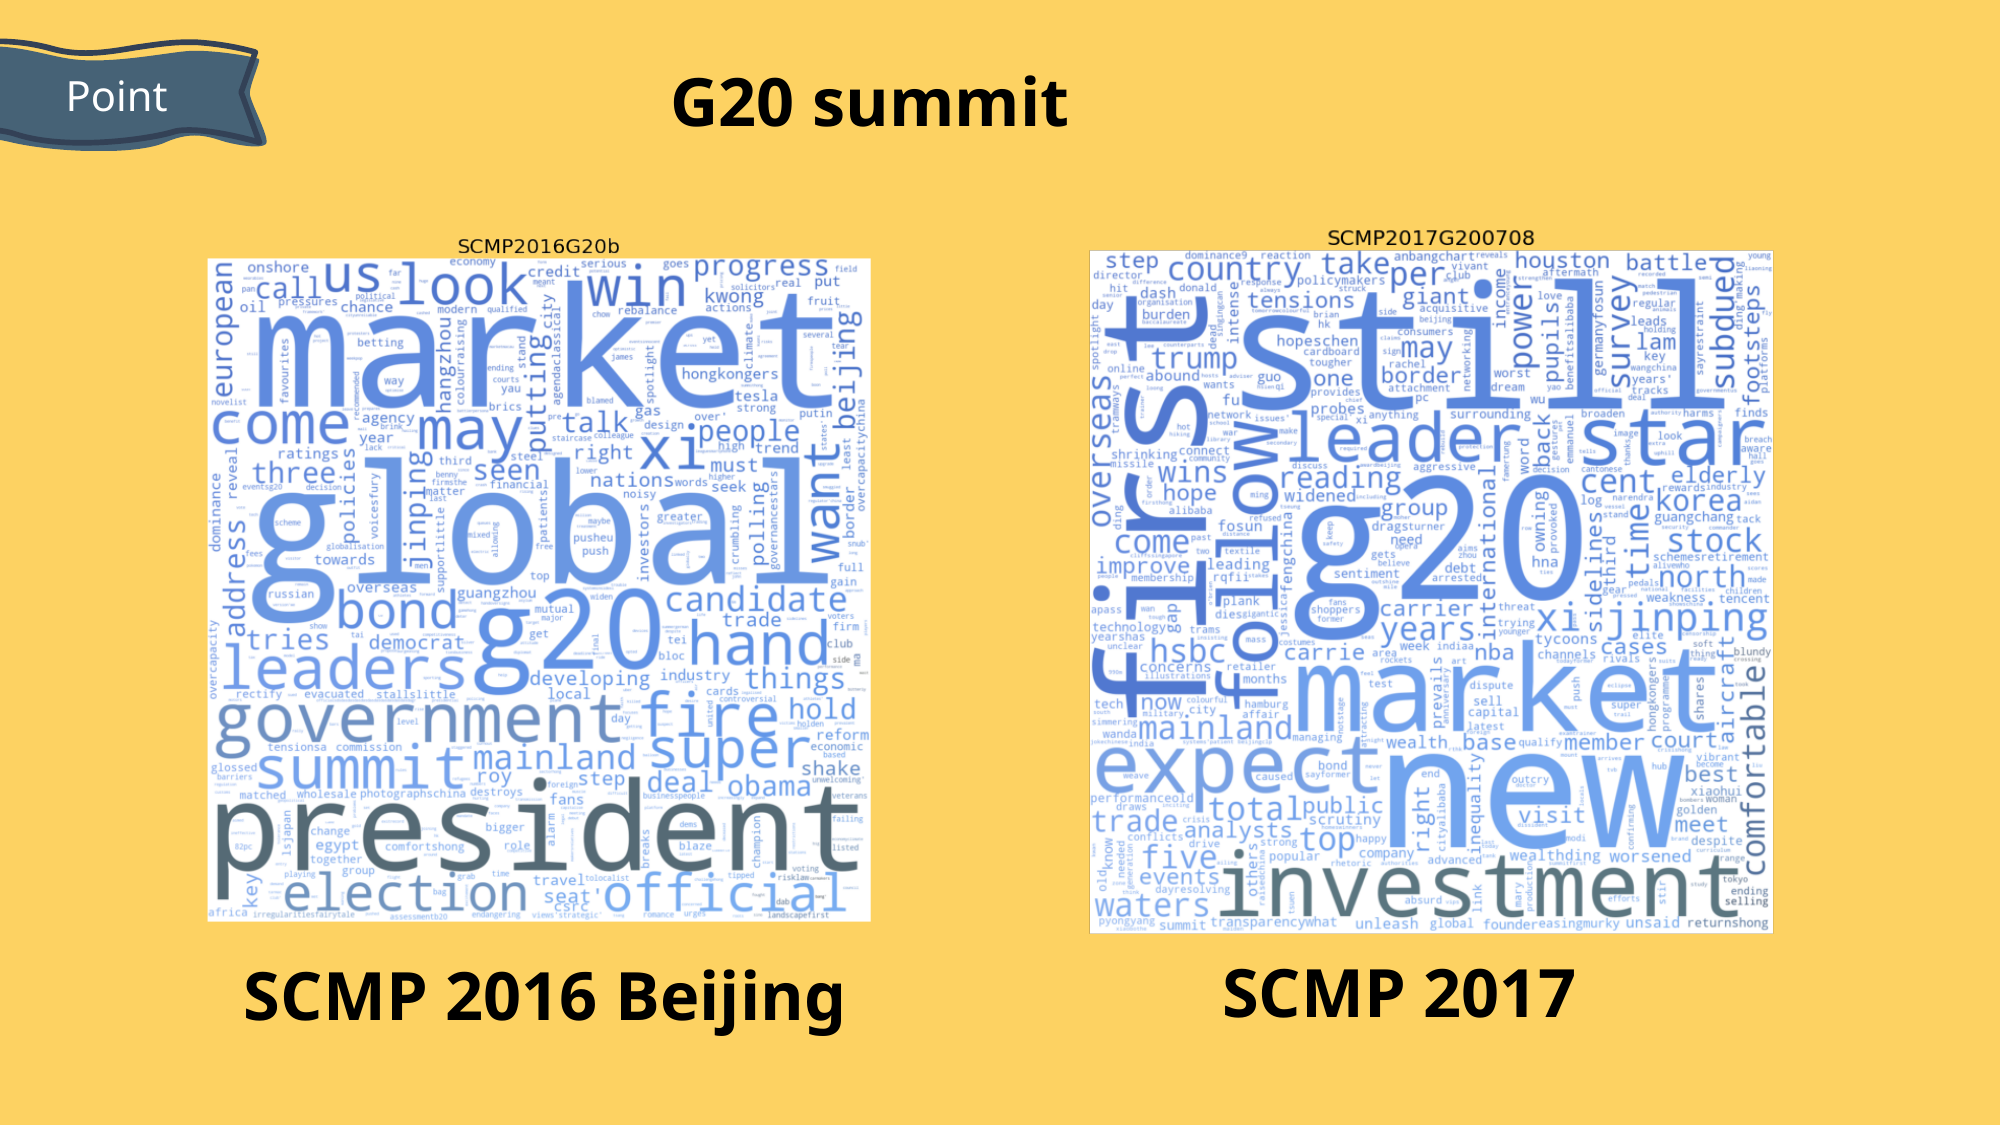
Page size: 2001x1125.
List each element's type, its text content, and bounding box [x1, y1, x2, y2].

text_box SCMP 2017 [955, 943, 1843, 1039]
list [167, 230, 890, 946]
picture [1048, 222, 1794, 960]
text_box G20 summit [426, 52, 1314, 148]
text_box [0, 38, 268, 152]
text_box SCMP 2016 Beijing [101, 946, 989, 1042]
